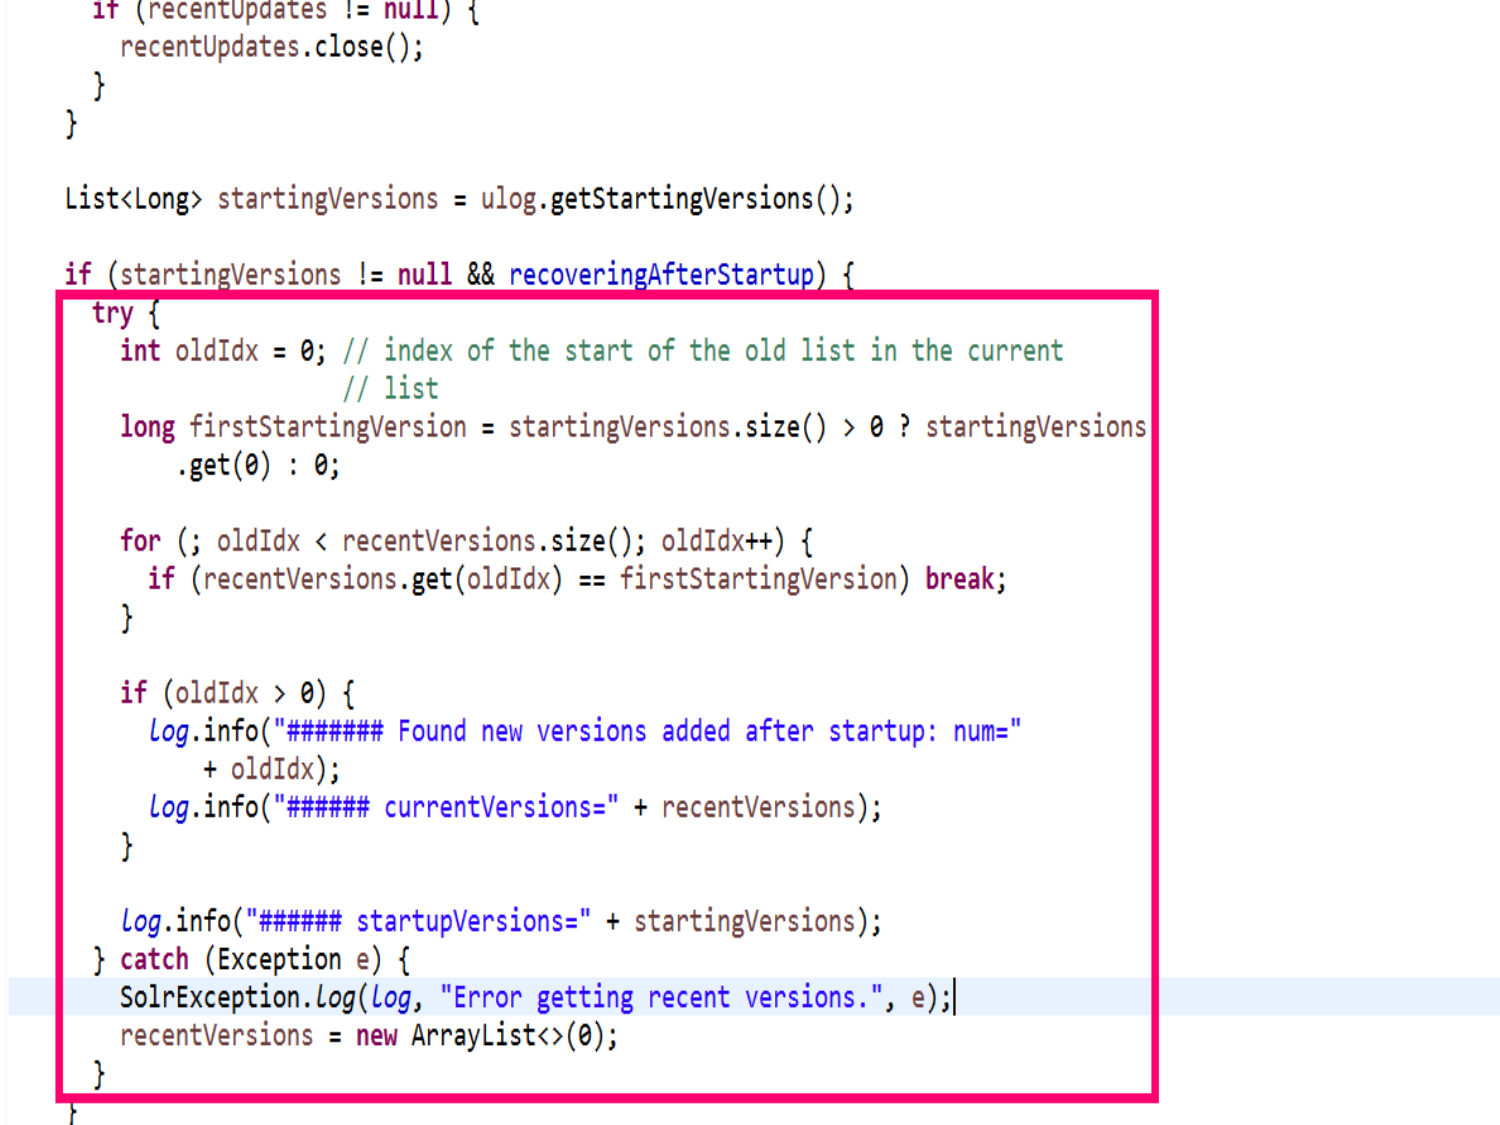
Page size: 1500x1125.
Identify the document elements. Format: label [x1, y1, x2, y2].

list [0, 0, 1500, 1125]
